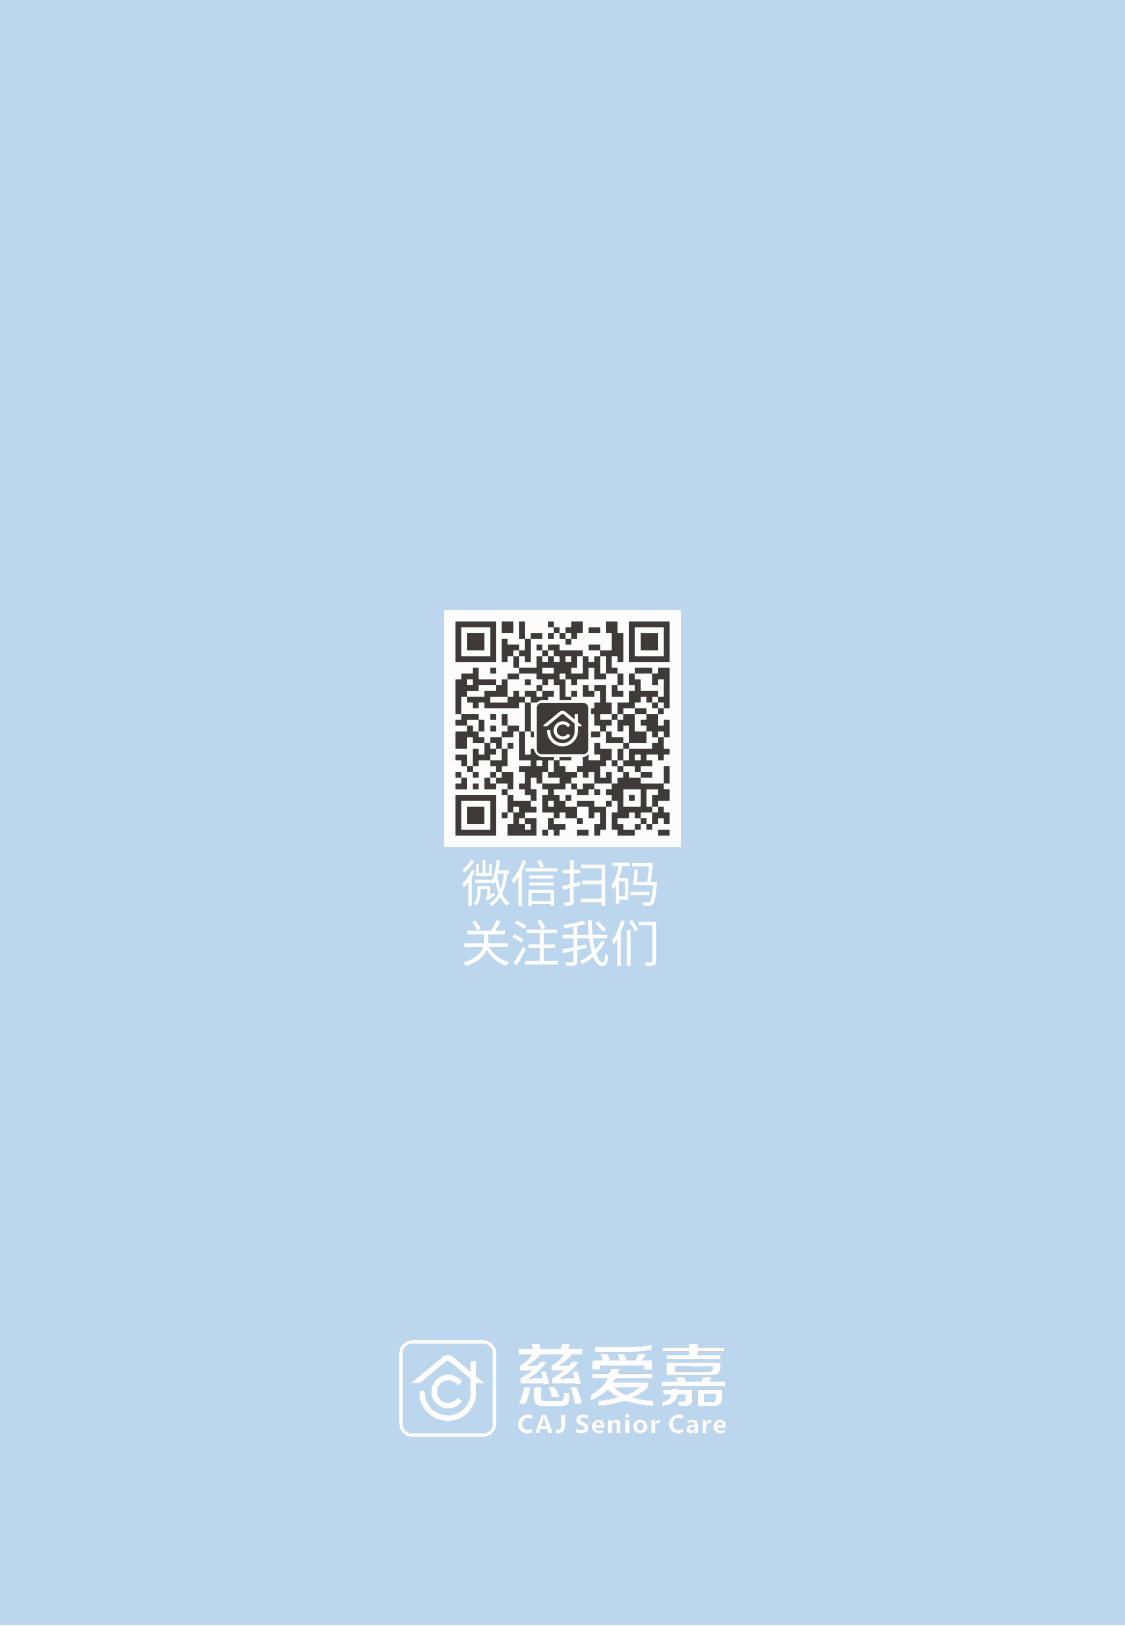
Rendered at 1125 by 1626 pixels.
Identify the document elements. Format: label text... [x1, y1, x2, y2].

picture [444, 610, 681, 848]
text_box 微信扫码关注我们 [459, 856, 664, 972]
picture [399, 1339, 726, 1438]
text_box [0, 0, 1125, 1625]
